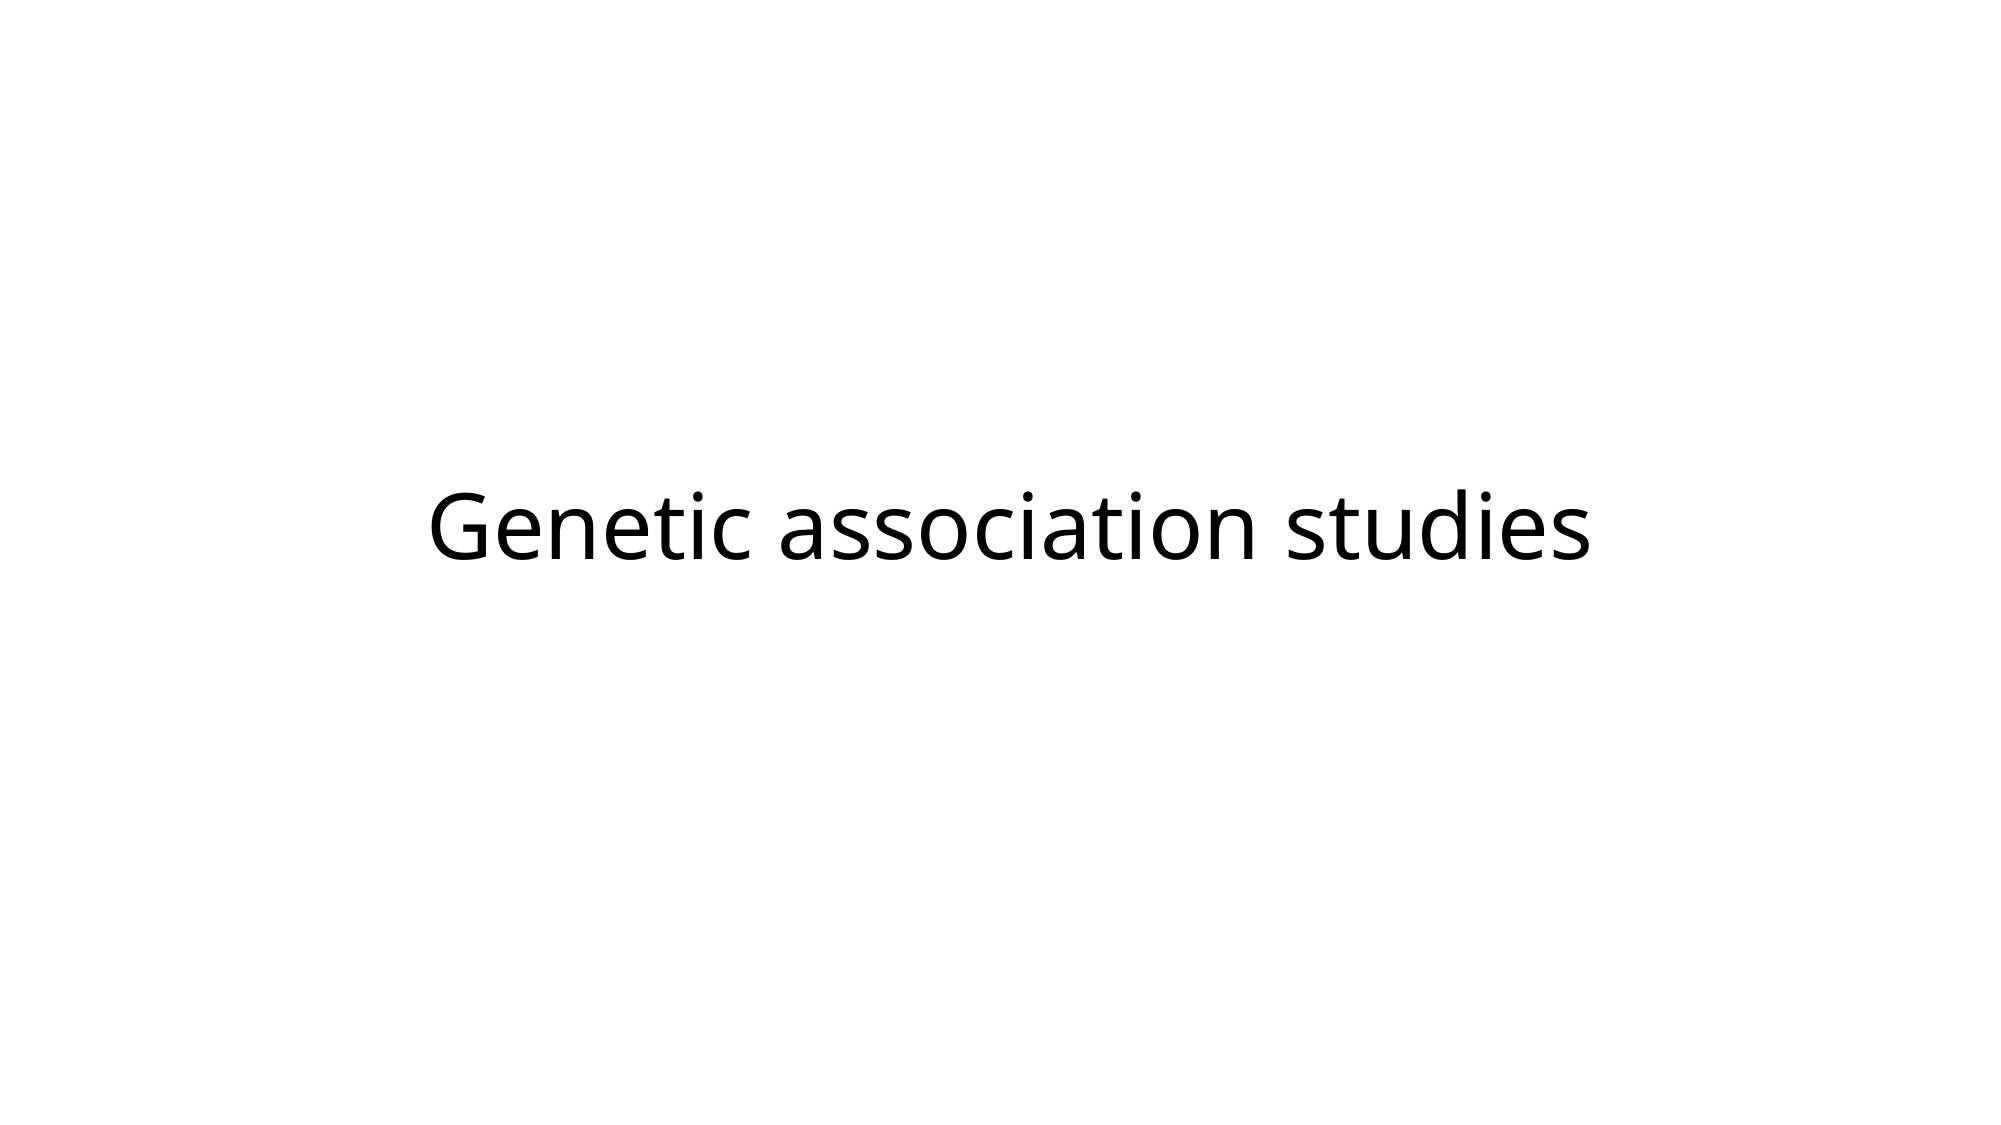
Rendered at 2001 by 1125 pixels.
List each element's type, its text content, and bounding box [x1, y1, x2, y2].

title Genetic association studies [411, 420, 2000, 639]
